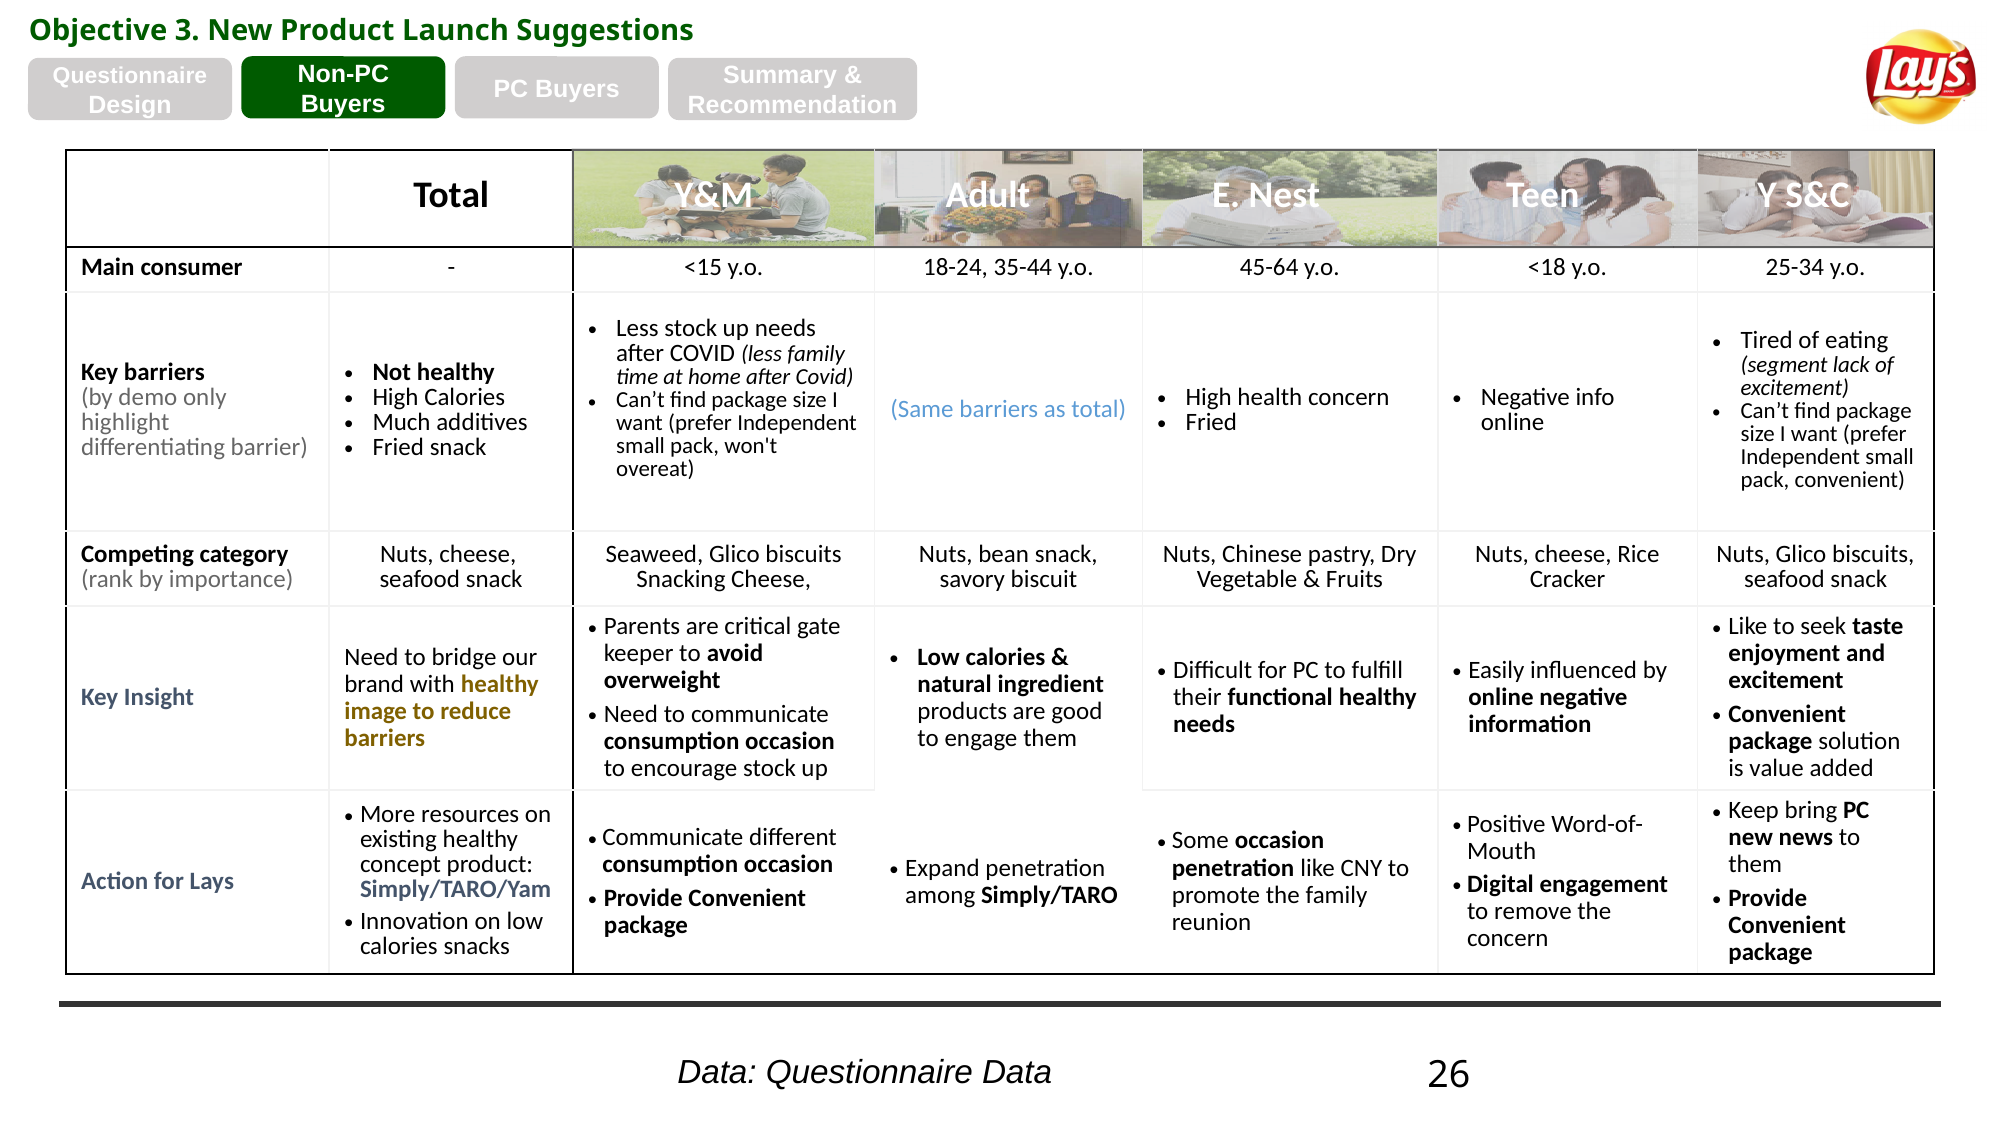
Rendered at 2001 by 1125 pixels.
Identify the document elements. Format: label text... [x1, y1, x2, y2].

table_cell Nuts, Chinese pastry, Dry Vegetable & Fruits [1143, 532, 1437, 605]
table_cell Positive Word-of-Mouth Digital engagement to remove the concern [1439, 791, 1697, 973]
table_cell Seaweed, Glico biscuits Snacking Cheese, [574, 532, 874, 605]
table_cell Some occasion penetration like CNY to promote the family reunion [1142, 791, 1437, 973]
table_header Y S&C [1673, 148, 1934, 248]
table_cell Action for Lays [67, 791, 328, 973]
table_cell 25-34 y.o. [1698, 248, 1933, 291]
table_cell Nuts, Glico biscuits, seafood snack [1698, 532, 1933, 605]
table_header [67, 151, 328, 246]
table_cell Competing category (rank by importance) [67, 532, 328, 605]
table_cell <15 y.o. [574, 248, 874, 291]
table_header Adult [856, 148, 1120, 248]
text_box Objective 3. New Product Launch Suggestions [13, 4, 1014, 54]
table_header Total [330, 151, 572, 246]
table_cell Nuts, cheese, Rice Cracker [1439, 532, 1697, 605]
table_cell - [330, 248, 572, 291]
table_cell Need to bridge our brand with healthy image to reduce barriers [330, 607, 572, 789]
footer Data: Questionnaire Data [662, 1042, 1338, 1103]
table_cell Nuts, cheese, seafood snack [330, 532, 572, 605]
text_box Non-PC Buyers [240, 55, 447, 120]
table_cell Negative info online [1439, 293, 1697, 530]
table_cell 45-64 y.o. [1143, 248, 1437, 291]
table_cell Tired of eating (segment lack of excitement) Can’t find package size I want (prefer Independent small pack, convenient) [1698, 293, 1933, 530]
table_cell Communicate different consumption occasion Provide Convenient package [574, 791, 874, 973]
text_box Questionnaire Design [26, 56, 234, 122]
table_header Y&M [572, 148, 856, 248]
table_cell Easily influenced by online negative information [1439, 607, 1697, 789]
table_cell Key Insight [67, 607, 328, 789]
text_box PC Buyers [453, 55, 660, 120]
table_cell Difficult for PC to fulfill their functional healthy needs [1143, 607, 1437, 789]
table_cell (Same barriers as total) [875, 293, 1142, 530]
table_cell High health concern Fried [1143, 293, 1437, 530]
table_cell Not healthy High Calories Much additives Fried snack [330, 293, 572, 530]
table_cell Main consumer [67, 248, 328, 291]
table_cell Expand penetration among Simply/TARO [874, 790, 1142, 973]
picture [1862, 21, 1987, 131]
table_header Teen [1412, 148, 1673, 248]
table_cell Key barriers (by demo only highlight differentiating barrier) [67, 293, 328, 530]
table_cell More resources on existing healthy concept product: Simply/TARO/Yam Innovation on low calories snacks [330, 791, 572, 973]
table_cell Keep bring PC new news to them Provide Convenient package [1698, 791, 1933, 973]
table_cell Low calories & natural ingredient products are good to engage them [875, 607, 1142, 790]
table_cell Like to seek taste enjoyment and excitement Convenient package solution is value added [1698, 607, 1933, 789]
table_cell Parents are critical gate keeper to avoid overweight Need to communicate consumption occasion to encourage stock up [574, 607, 874, 789]
slide_number 26 [1412, 1042, 1863, 1103]
table_header E. Nest [1120, 148, 1412, 248]
table_cell Less stock up needs after COVID (less family time at home after Covid) Can’t find package size I want (prefer Independent small pack, won't overeat) [574, 293, 874, 530]
table_cell <18 y.o. [1439, 248, 1697, 291]
table_cell Nuts, bean snack, savory biscuit [875, 532, 1142, 605]
table_cell 18-24, 35-44 y.o. [875, 248, 1142, 291]
text_box Summary & Recommendation [667, 56, 919, 122]
